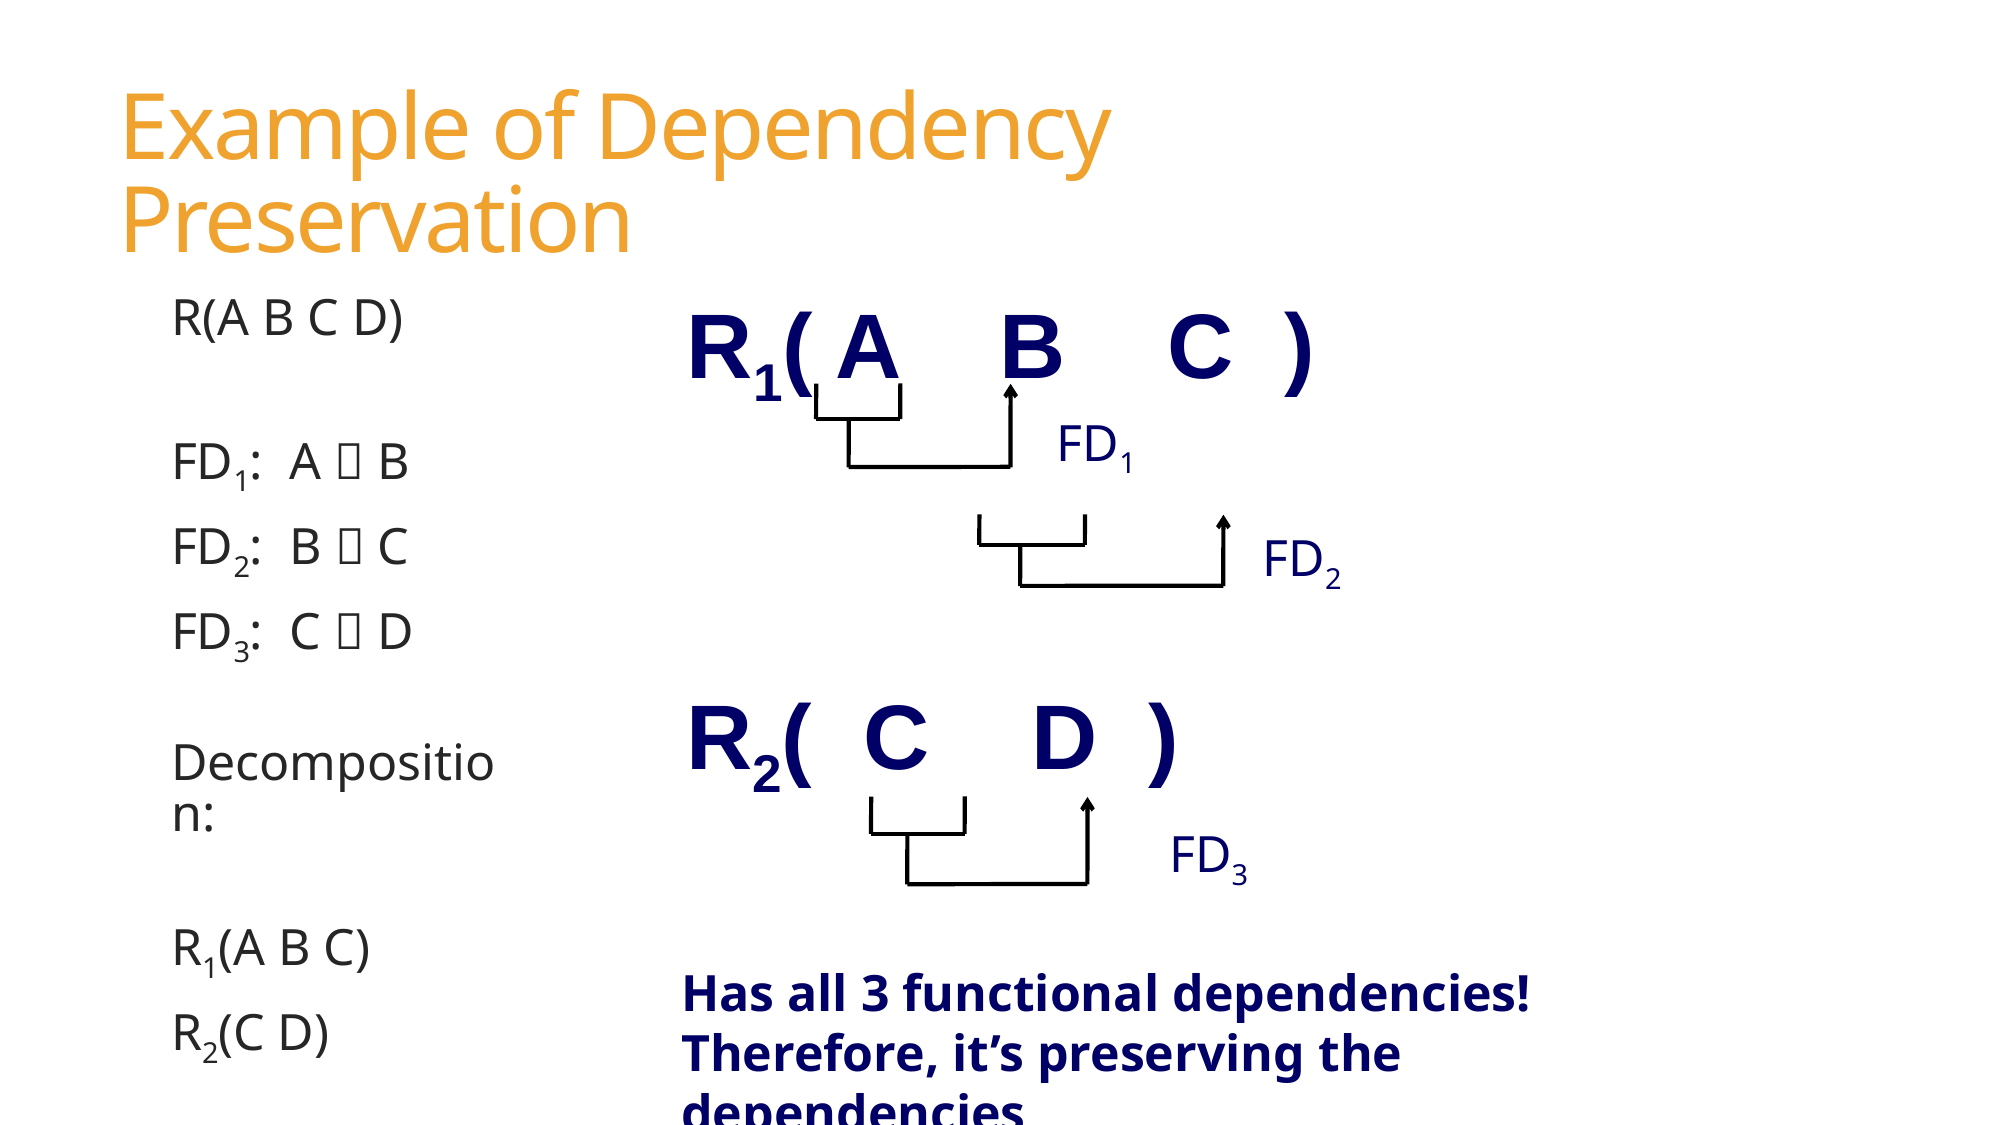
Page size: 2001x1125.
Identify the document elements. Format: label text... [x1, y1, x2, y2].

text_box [815, 383, 1011, 468]
text_box R2( C D ) [671, 670, 1195, 811]
text_box FD2 [1247, 519, 1367, 603]
text_box R1( A B C ) [672, 279, 1331, 420]
text_box FD1 [1042, 420, 1161, 488]
text_box Has all 3 functional dependencies! Therefore, it’s preserving the dependencies [666, 954, 1767, 1125]
text_box FD3 [1154, 815, 1292, 899]
list R(A B C D) FD1: A  B FD2: B  C FD3: C  D Decomposition: R1(A B C) R2(C D) [141, 287, 537, 1044]
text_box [870, 796, 1088, 885]
title Example of Dependency Preservation [103, 84, 1529, 272]
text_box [978, 513, 1224, 587]
